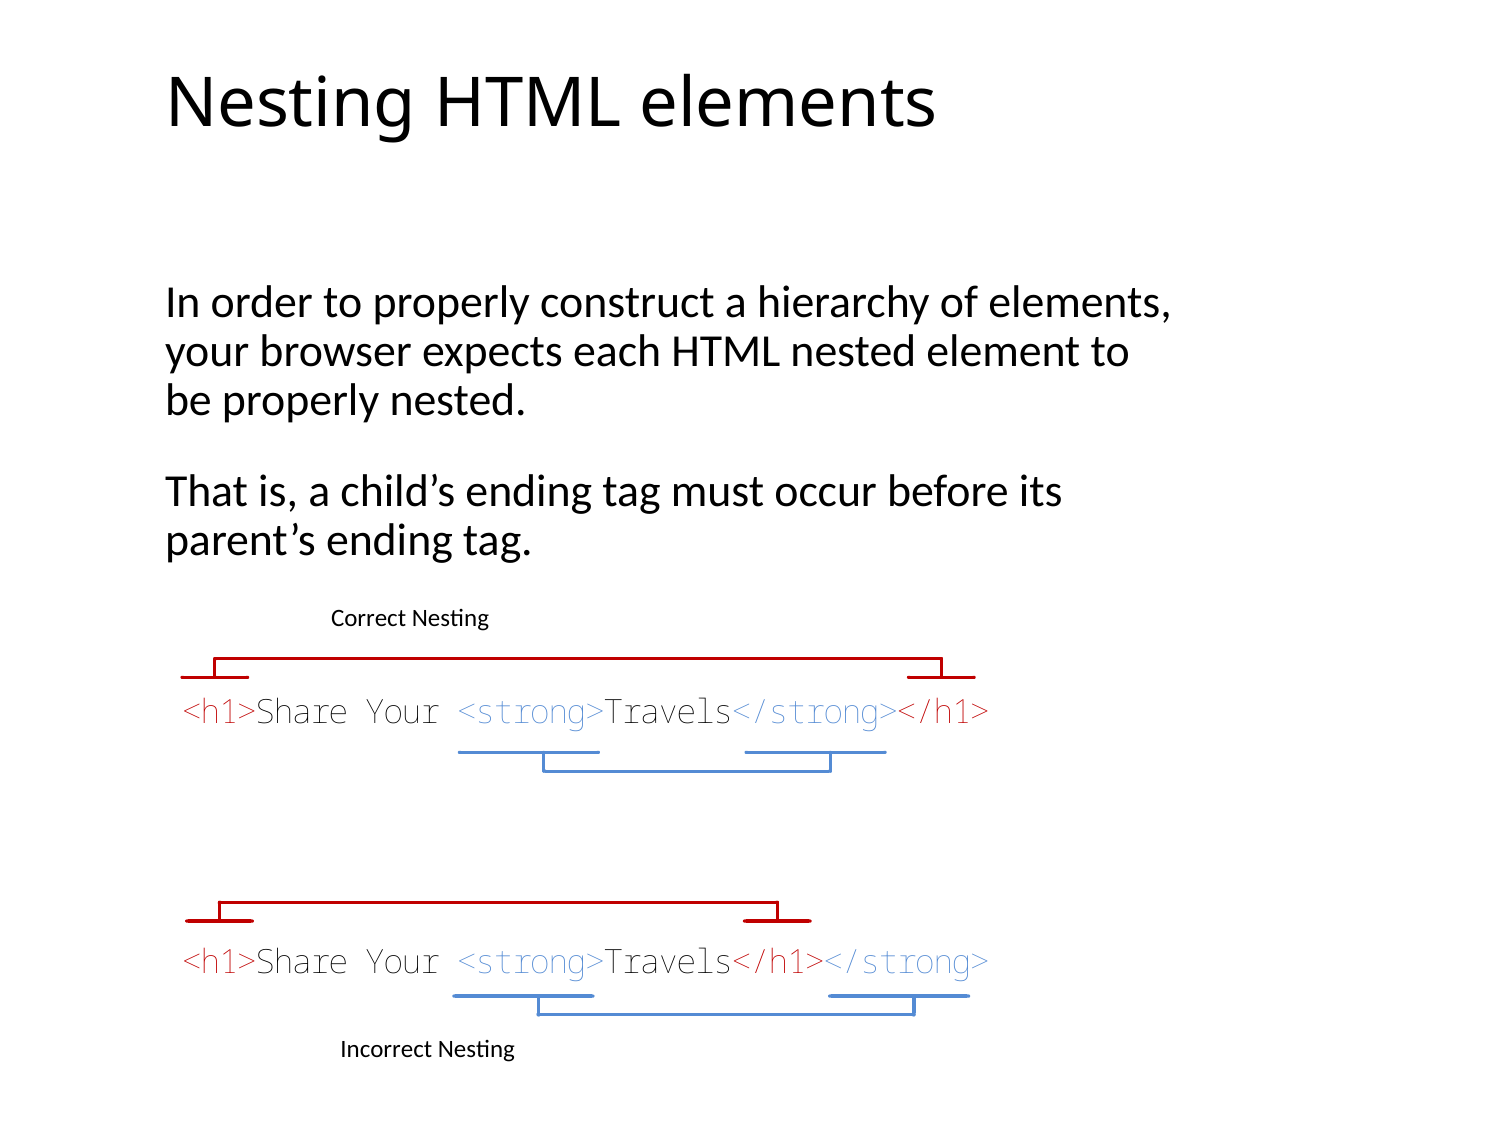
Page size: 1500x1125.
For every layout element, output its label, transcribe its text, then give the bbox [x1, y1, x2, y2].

list In order to properly construct a hierarchy of elements, your browser expects each HTML nested element to be properly nested. That is, a child’s ending tag must occur before its parent’s ending tag. [150, 270, 1200, 1013]
title Nesting HTML elements [150, 20, 1425, 188]
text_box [149, 594, 1021, 1075]
